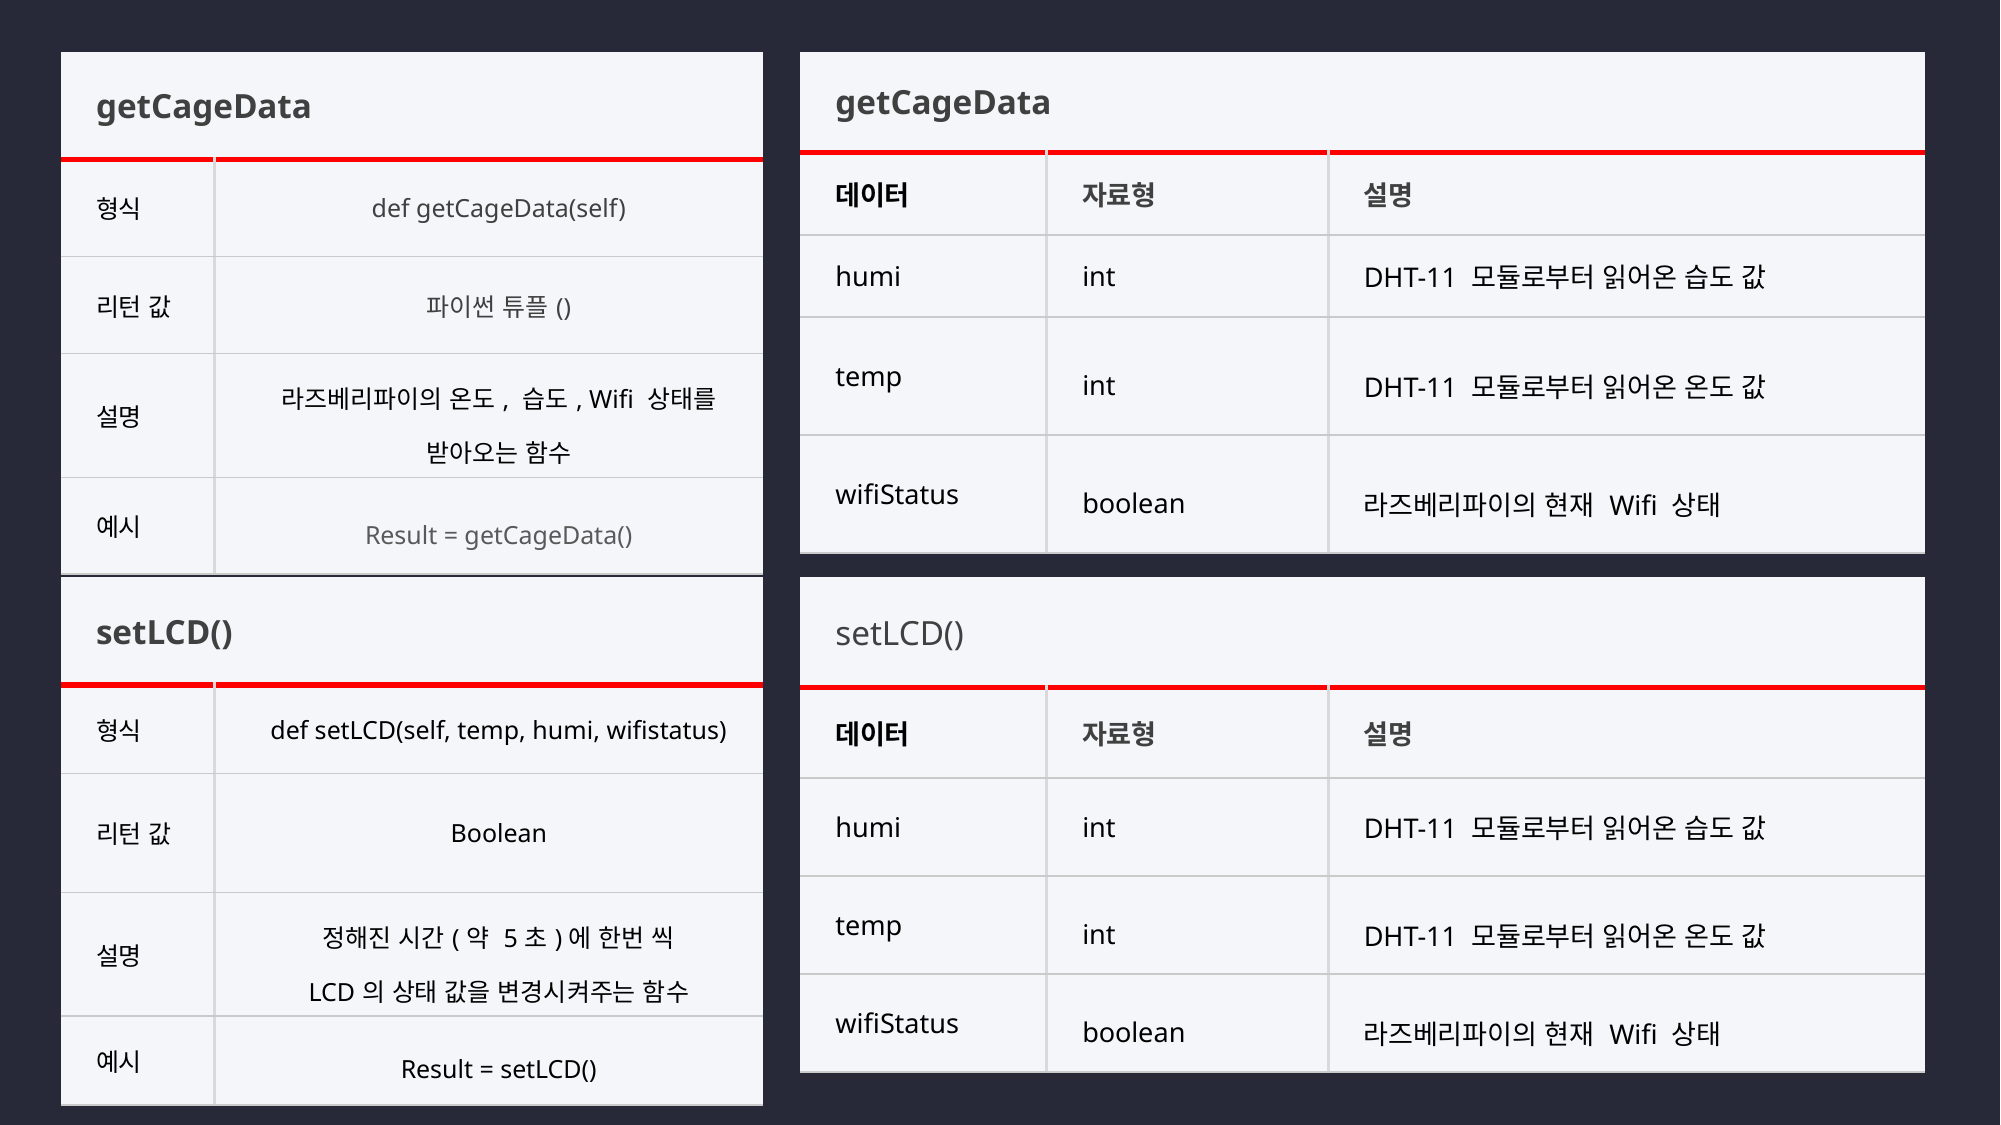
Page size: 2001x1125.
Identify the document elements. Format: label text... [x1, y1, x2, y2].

table_cell 정해진 시간(약 5초)에 한번 씩 LCD의 상태 값을 변경시켜주는 함수 [216, 893, 763, 1015]
table_cell DHT-11 모듈로부터 읽어온 온도 값 [1330, 877, 1925, 973]
table_cell 라즈베리파이의 현재 Wifi 상태 [1330, 436, 1925, 552]
table_cell Boolean [216, 774, 763, 892]
table_cell 라즈베리파이의 현재 Wifi 상태 [1330, 975, 1925, 1071]
table_cell 데이터 [800, 155, 1045, 234]
table_cell def setLCD(self, temp, humi, wifistatus) [216, 688, 763, 773]
table_cell 설명 [61, 893, 213, 1015]
table_cell def getCageData(self) [216, 162, 763, 256]
table_cell 설명 [1330, 690, 1925, 777]
table_cell boolean [1048, 436, 1327, 552]
table_cell 형식 [61, 162, 213, 256]
table_cell wifiStatus [800, 436, 1045, 552]
table_cell temp [800, 318, 1045, 434]
table_cell int [1048, 779, 1327, 875]
table_cell humi [800, 779, 1045, 875]
table_header getCageData [61, 52, 763, 157]
table_header setLCD() [800, 577, 1925, 685]
table_cell temp [800, 877, 1045, 973]
table_cell boolean [1048, 975, 1327, 1071]
table_cell 예시 [61, 478, 213, 573]
table_cell Result = setLCD() [216, 1017, 763, 1104]
table_cell 라즈베리파이의 온도, 습도, Wifi 상태를 받아오는 함수 [216, 354, 763, 477]
table_cell int [1048, 318, 1327, 434]
table_cell 리턴 값 [61, 774, 213, 892]
table_cell DHT-11 모듈로부터 읽어온 습도 값 [1330, 236, 1925, 316]
table_cell wifiStatus [800, 975, 1045, 1071]
table_cell 예시 [61, 1017, 213, 1104]
table_cell Result = getCageData() [216, 478, 763, 573]
table_header setLCD() [61, 577, 763, 682]
table_cell 설명 [61, 354, 213, 477]
table_cell 설명 [1330, 155, 1925, 234]
table_cell 데이터 [800, 690, 1045, 777]
table_cell 자료형 [1048, 155, 1327, 234]
table_cell int [1048, 236, 1327, 316]
table_cell 리턴 값 [61, 257, 213, 353]
table_cell humi [800, 236, 1045, 316]
table_cell 파이썬 튜플() [216, 257, 763, 353]
table_cell DHT-11 모듈로부터 읽어온 온도 값 [1330, 318, 1925, 434]
table_cell int [1048, 877, 1327, 973]
table_cell 자료형 [1048, 690, 1327, 777]
table_cell 형식 [61, 688, 213, 773]
table_cell DHT-11 모듈로부터 읽어온 습도 값 [1330, 779, 1925, 875]
table_header getCageData [800, 52, 1925, 150]
